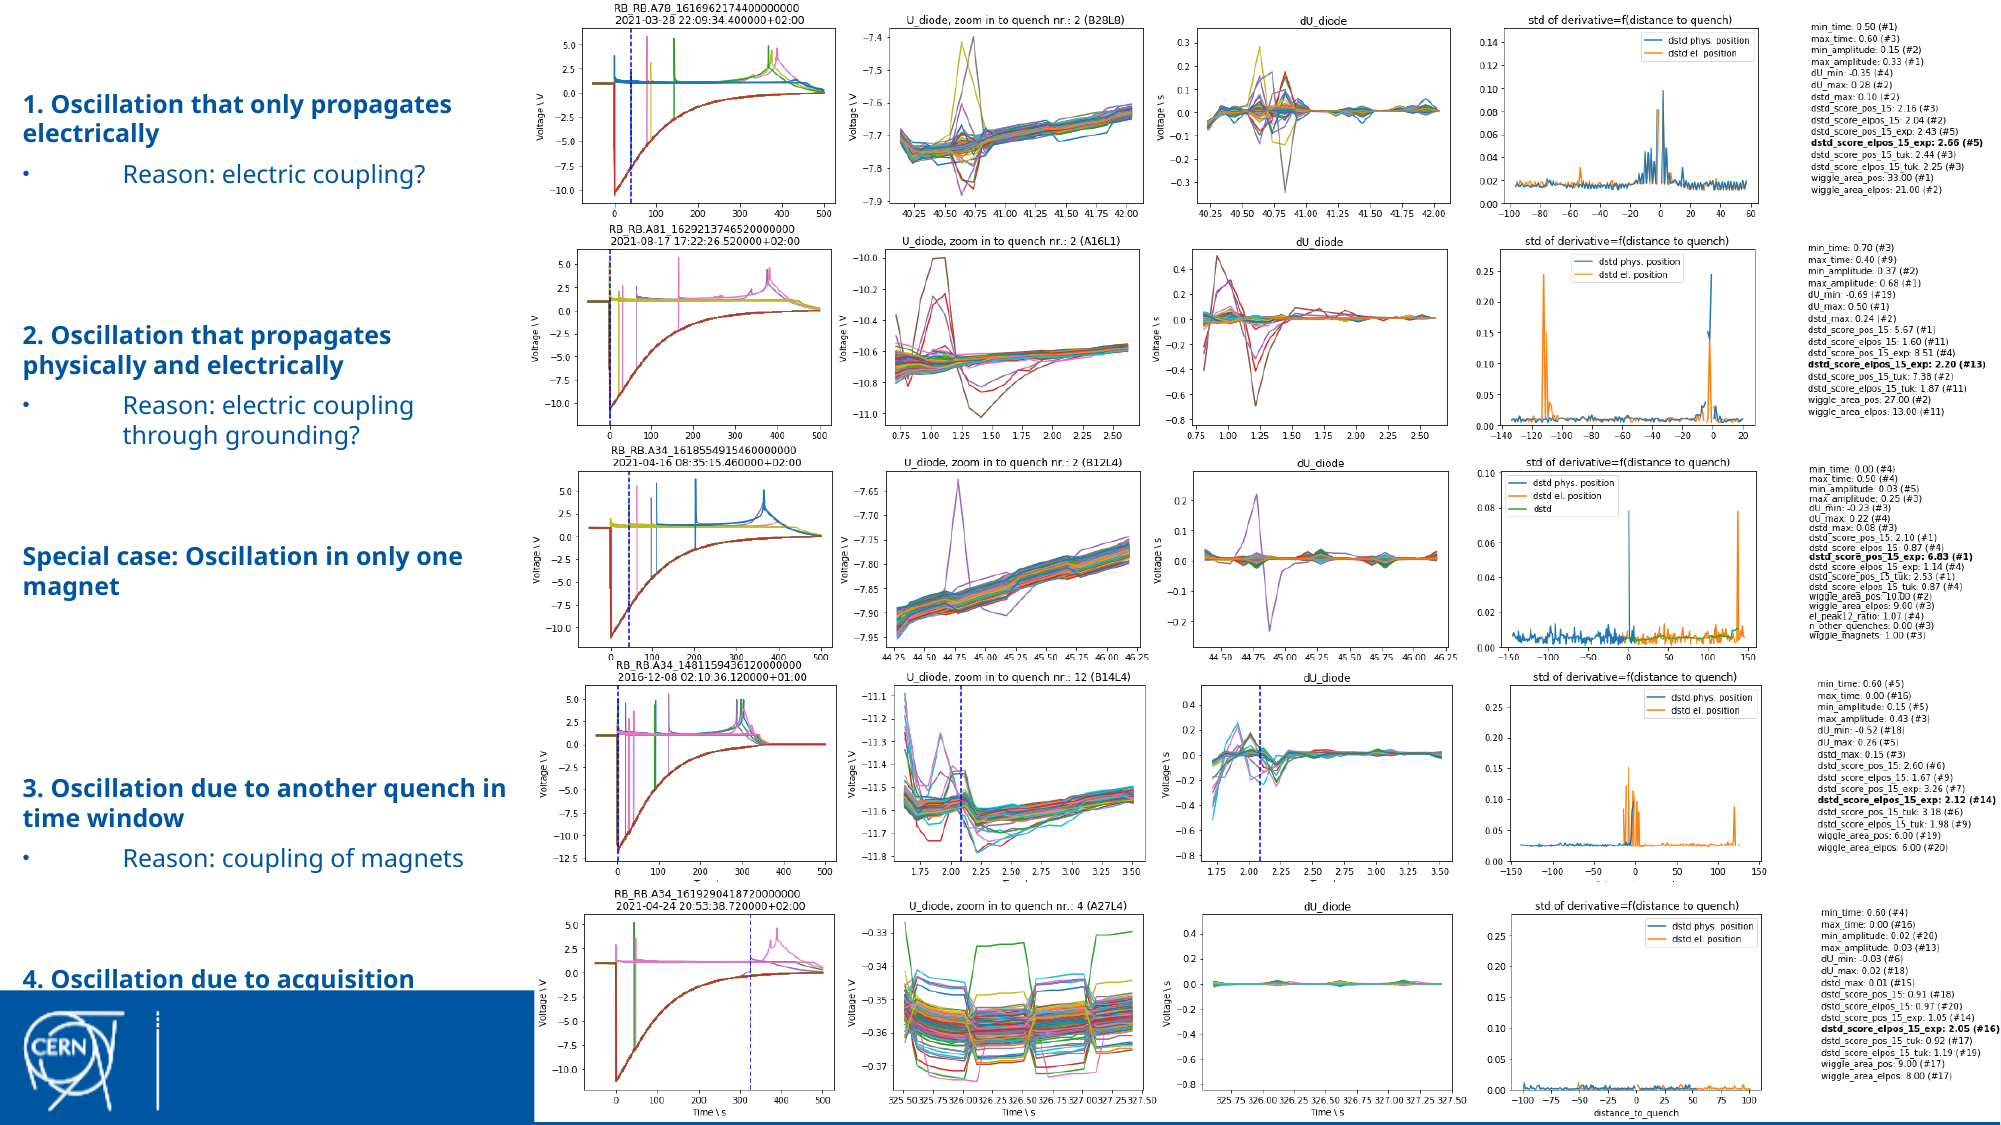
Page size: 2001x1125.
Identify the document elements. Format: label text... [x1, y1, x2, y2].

picture [527, 659, 1998, 896]
picture [521, 440, 1999, 654]
picture [518, 0, 1996, 210]
picture [512, 217, 1990, 463]
picture [534, 881, 2001, 1123]
list 1. Oscillation that only propagates electrically Reason: electric coupling? 2. Oscillation that propagates physically and electrically Reason: electric coupling through grounding? Special case: Oscillation in only one magnet 3. Oscillation due to another quench in time window Reason: coupling of magnets 4. Oscillation due to acquisition Reason: acquisition [0, 0, 526, 1125]
